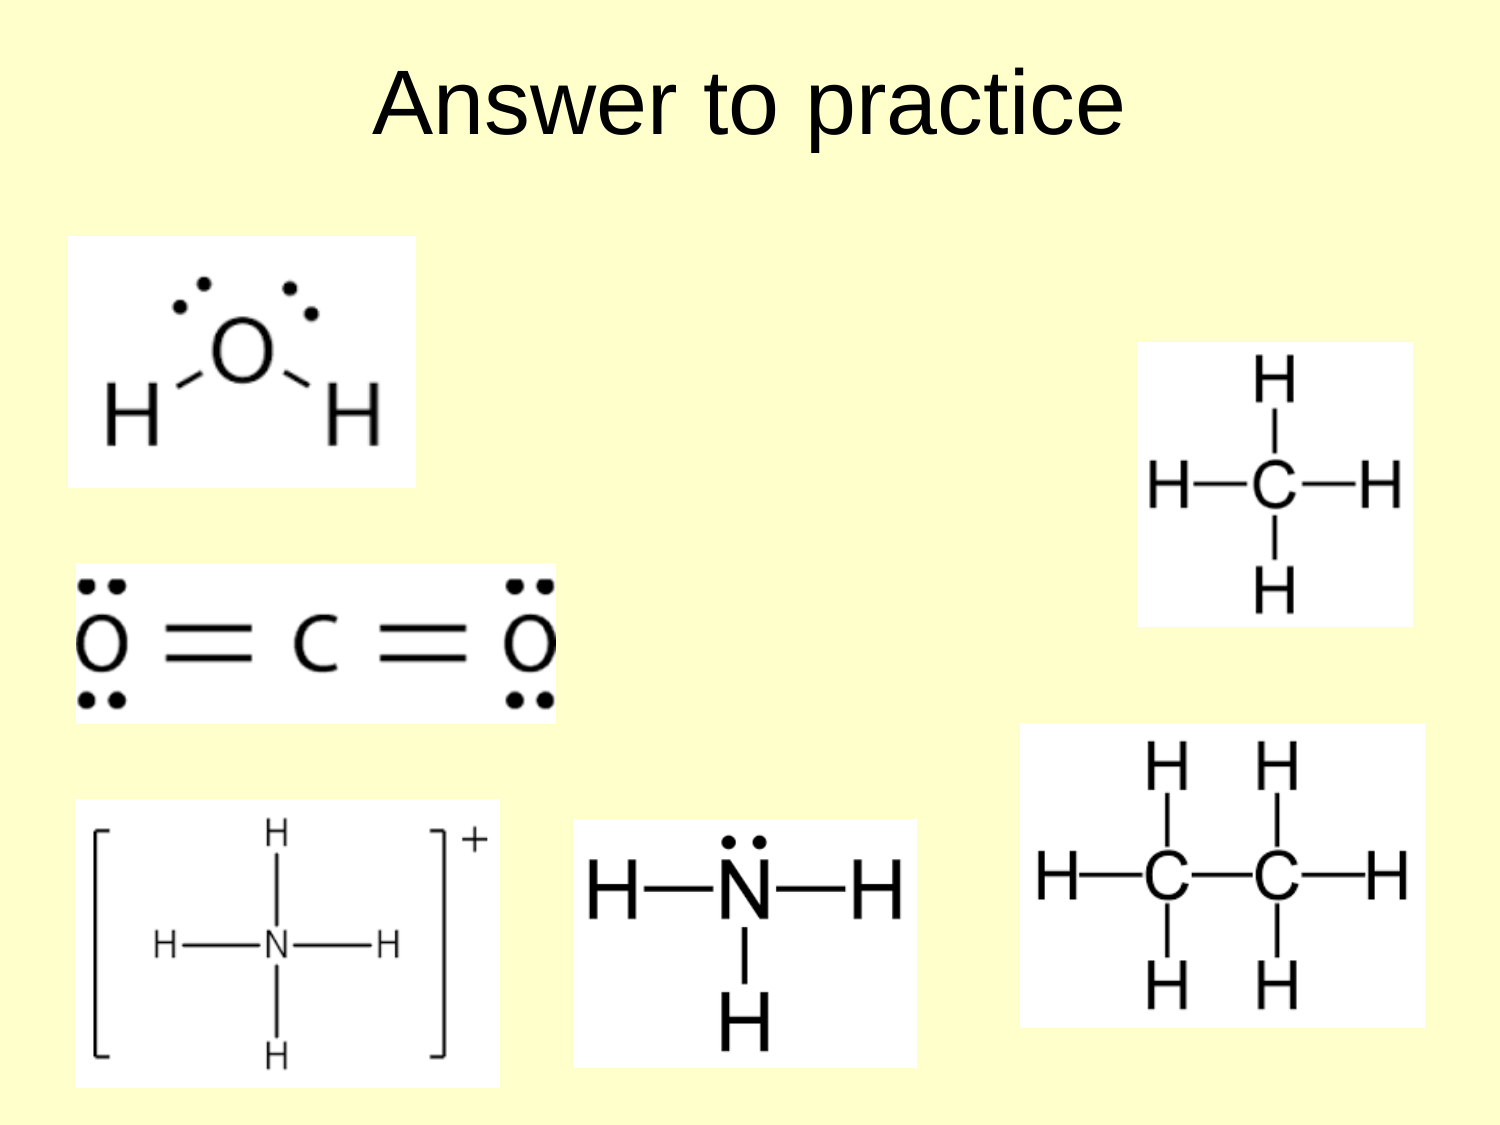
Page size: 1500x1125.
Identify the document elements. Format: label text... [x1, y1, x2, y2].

picture [572, 819, 918, 1069]
picture [1137, 342, 1413, 628]
picture [75, 563, 557, 724]
title Answer to practice [75, 45, 1425, 150]
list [68, 235, 416, 488]
picture [74, 799, 501, 1088]
picture [1020, 723, 1426, 1029]
